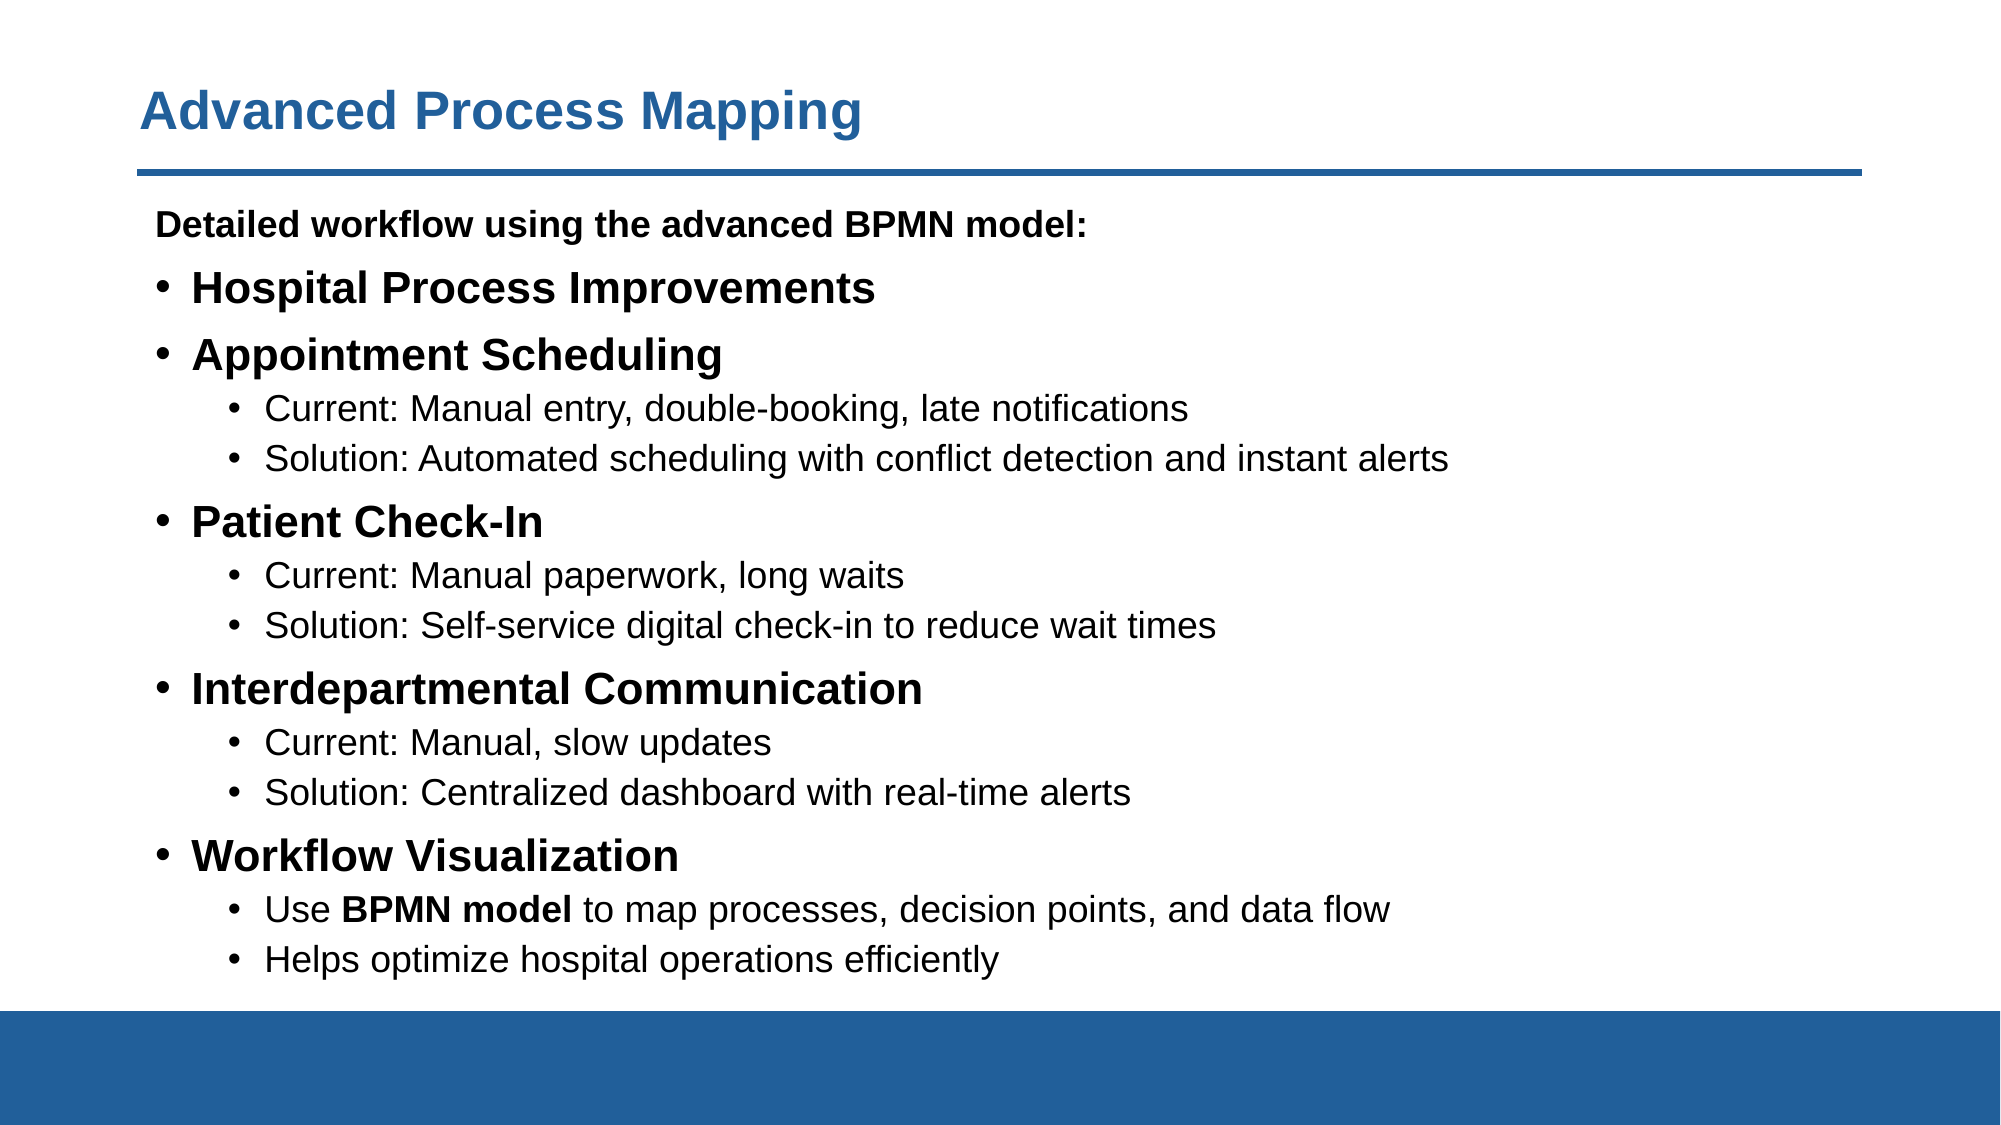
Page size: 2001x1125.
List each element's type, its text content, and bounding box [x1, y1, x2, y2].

title Advanced Process Mapping [124, 55, 1850, 168]
list Detailed workflow using the advanced BPMN model: Hospital Process Improvements Appointment Scheduling Current: Manual entry, double-booking, late notifications Solution: Automated scheduling with conflict detection and instant alerts Patient Check-In Current: Manual paperwork, long waits Solution: Self-service digital check-in to reduce wait times Interdepartmental Communication Current: Manual, slow updates Solution: Centralized dashboard with real-time alerts Workflow Visualization Use BPMN model to map processes, decision points, and data flow Helps optimize hospital operations efficiently [139, 197, 1865, 991]
